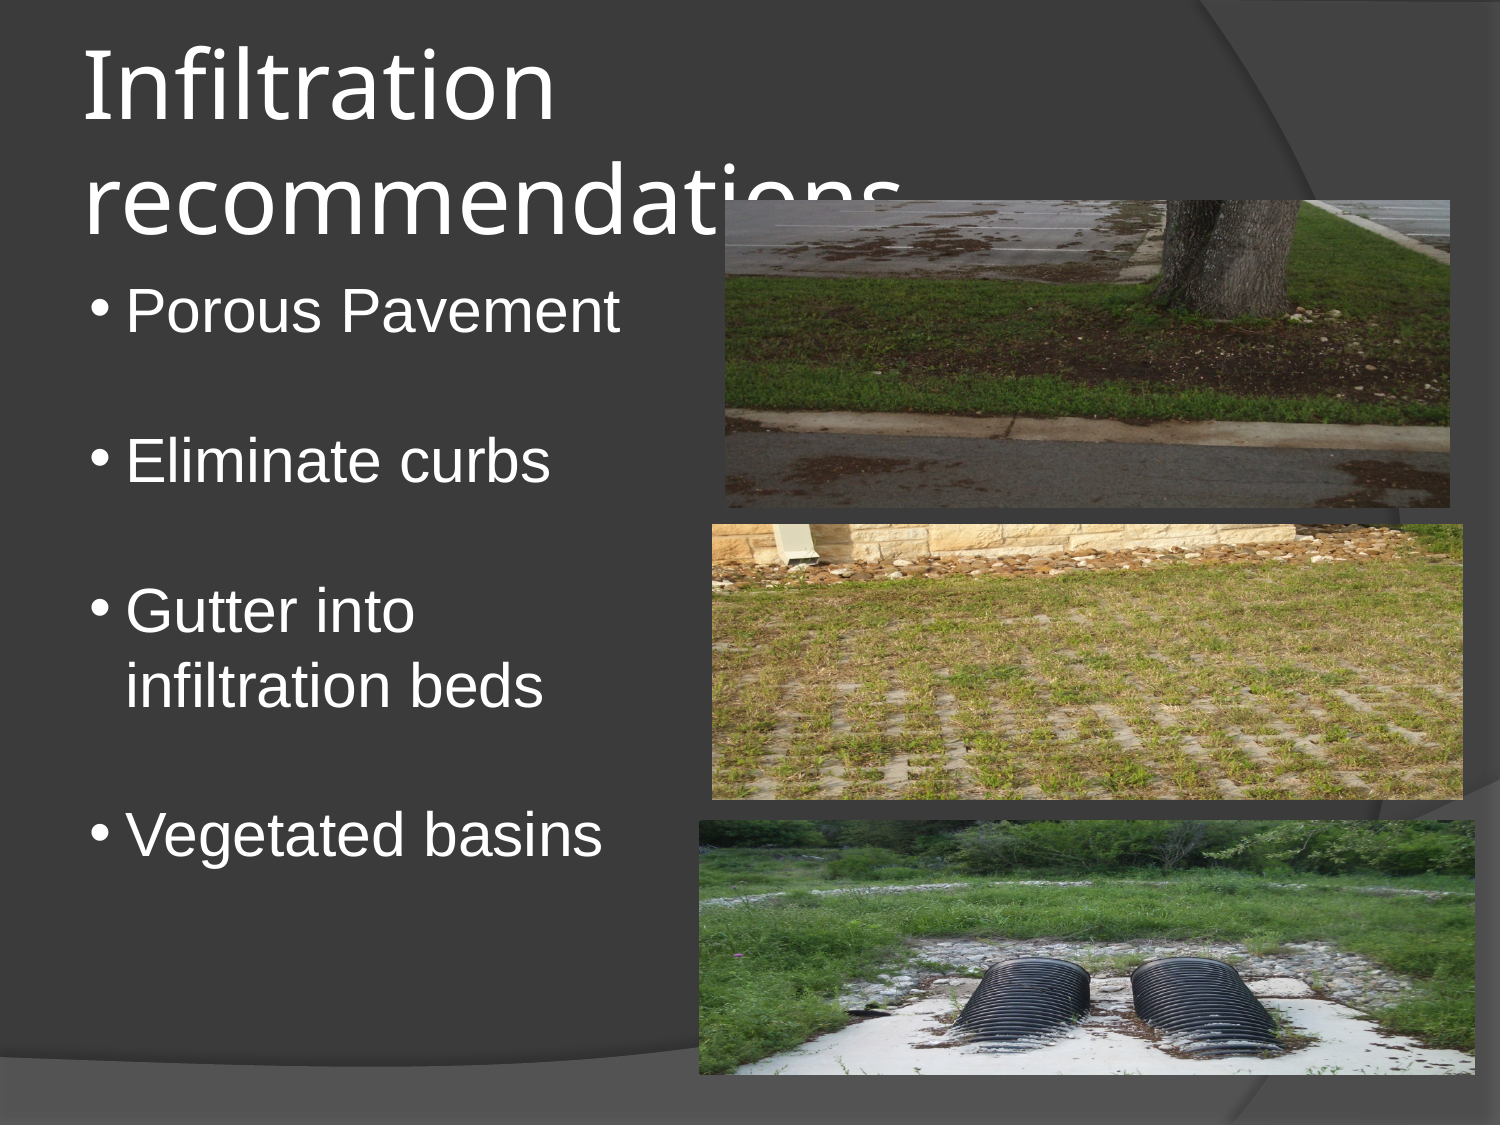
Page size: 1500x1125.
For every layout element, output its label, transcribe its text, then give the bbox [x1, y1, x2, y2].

text_box Porous Pavement Eliminate curbs Gutter into infiltration beds Vegetated basins [74, 262, 675, 952]
picture [699, 820, 1476, 1076]
title Infiltration recommendations [75, 45, 1300, 233]
picture [712, 524, 1463, 801]
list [724, 199, 1451, 508]
